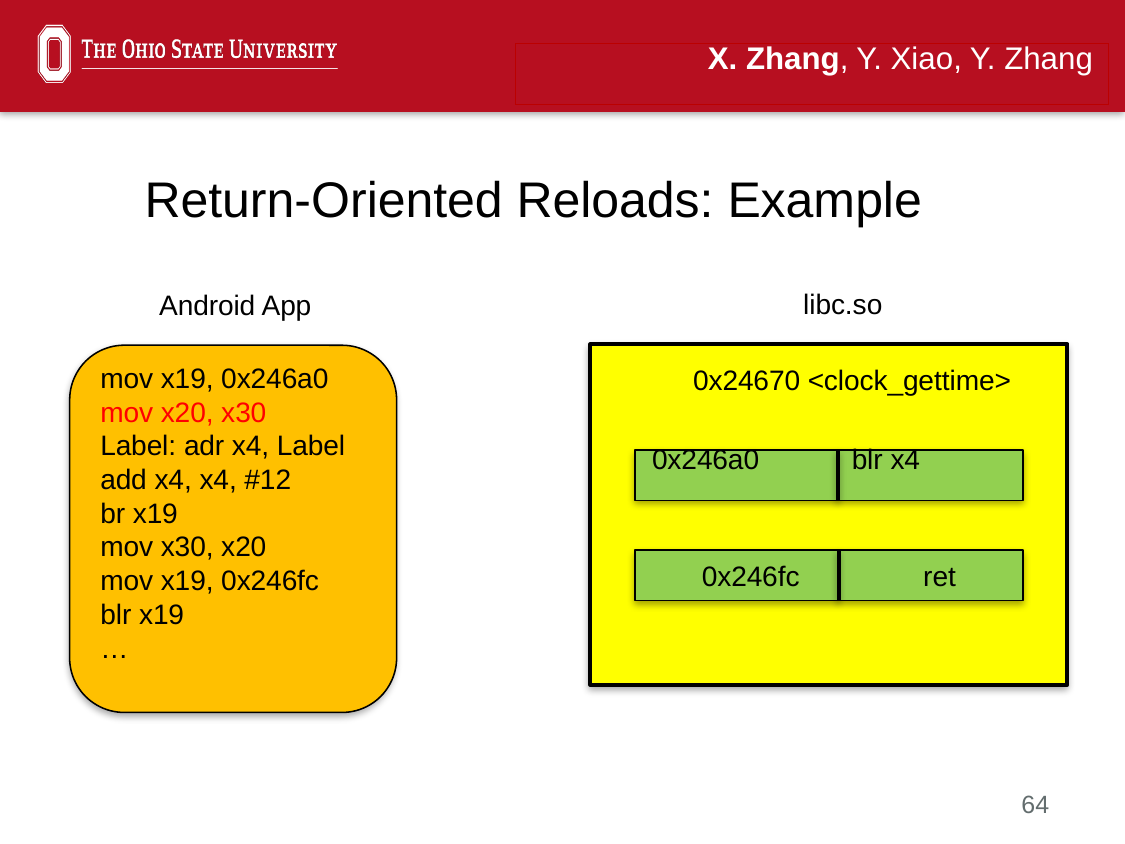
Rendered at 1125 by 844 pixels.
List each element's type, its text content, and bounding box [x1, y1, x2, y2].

text_box libc.so [750, 279, 936, 328]
text_box 0x24670 <clock_gettime> [590, 343, 1068, 685]
text_box 0x246a0 blr x4 [634, 449, 836, 501]
text_box 0x246fc ret [634, 549, 837, 601]
text_box mov x19, 0x246a0 mov x20, x30 Label: adr x4, Label add x4, x4, #12 br x19 mov x30, x20 mov x19, 0x246fc blr x19 … [68, 344, 398, 714]
text_box 0x246fc ret [840, 549, 1024, 601]
picture [37, 24, 338, 83]
list X. Zhang, Y. Xiao, Y. Zhang [515, 43, 1109, 105]
text_box Android App [144, 280, 330, 329]
text_box Return-Oriented Reloads: Example [69, 159, 998, 235]
text_box 0x246a0 blr x4 [840, 449, 1024, 501]
